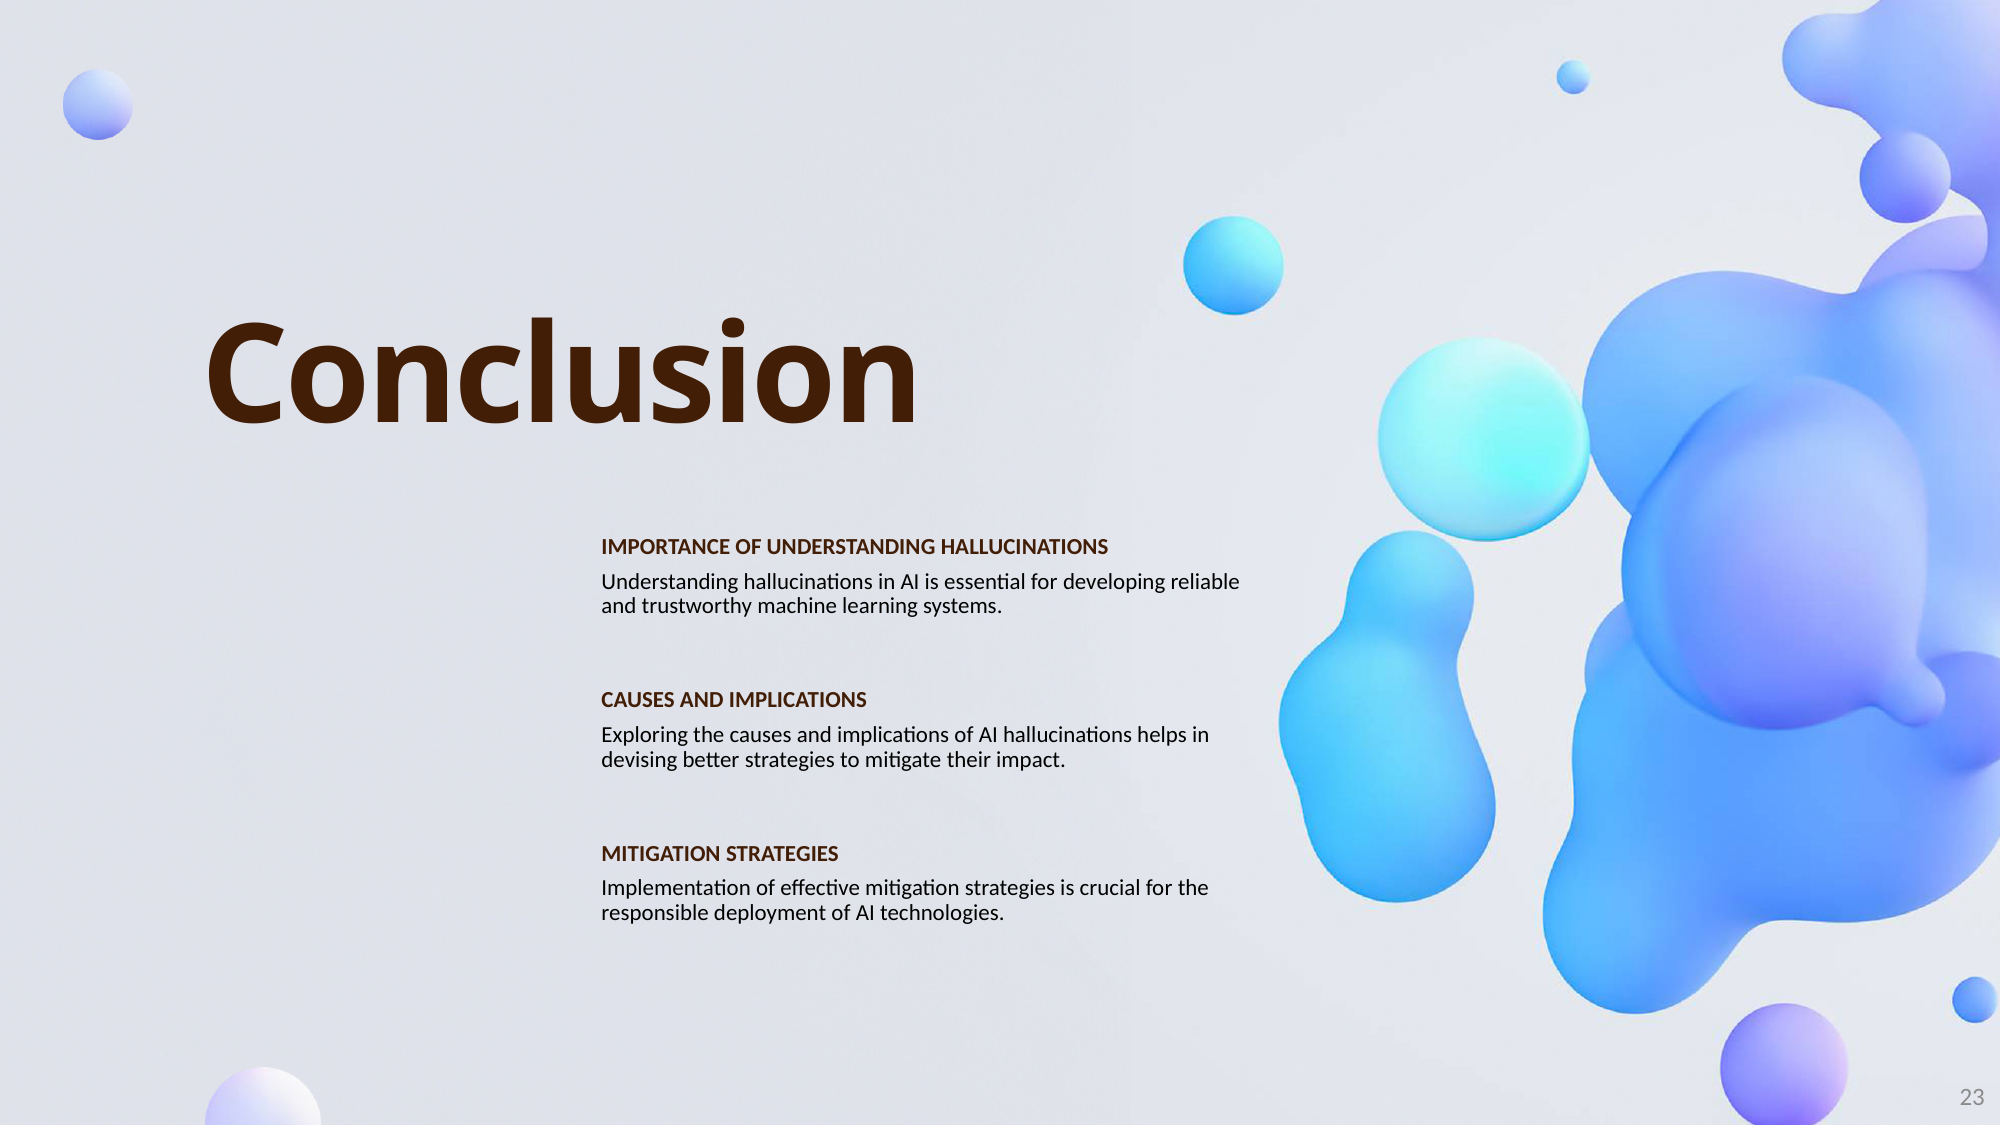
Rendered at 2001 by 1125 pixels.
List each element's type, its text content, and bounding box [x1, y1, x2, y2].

picture [0, 0, 2000, 1125]
title Conclusion [186, 9, 1812, 460]
slide_number 23 [1550, 1076, 2000, 1115]
subtitle Importance of Understanding Hallucinations Understanding hallucinations in AI is essential for developing reliable and trustworthy machine learning systems. Causes and Implications Exploring the causes and implications of AI hallucinations helps in devising better strategies to mitigate their impact. Mitigation Strategies Implementation of effective mitigation strategies is crucial for the responsible deployment of AI technologies. [586, 510, 1262, 961]
